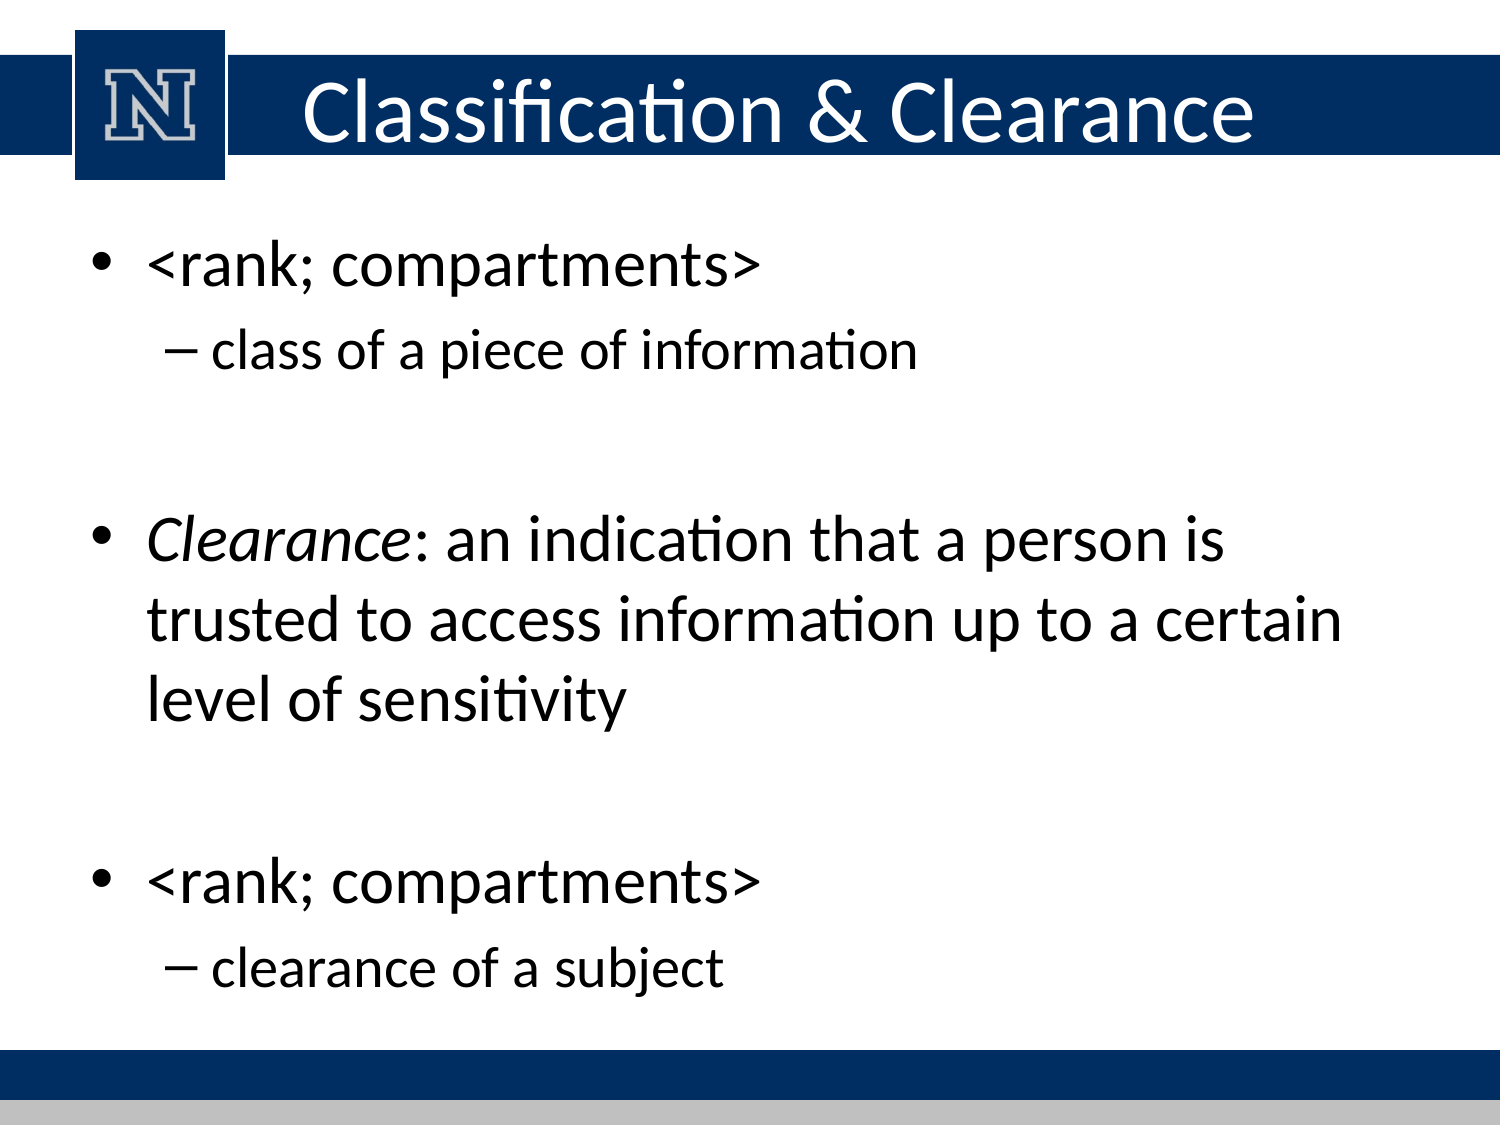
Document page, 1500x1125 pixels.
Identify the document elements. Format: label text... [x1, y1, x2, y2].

picture [75, 30, 225, 180]
title Classification & Clearance [287, 12, 1475, 200]
list <rank; compartments> class of a piece of information Clearance: an indication that a person is trusted to access information up to a certain level of sensitivity <rank; compartments> clearance of a subject [75, 212, 1425, 1005]
